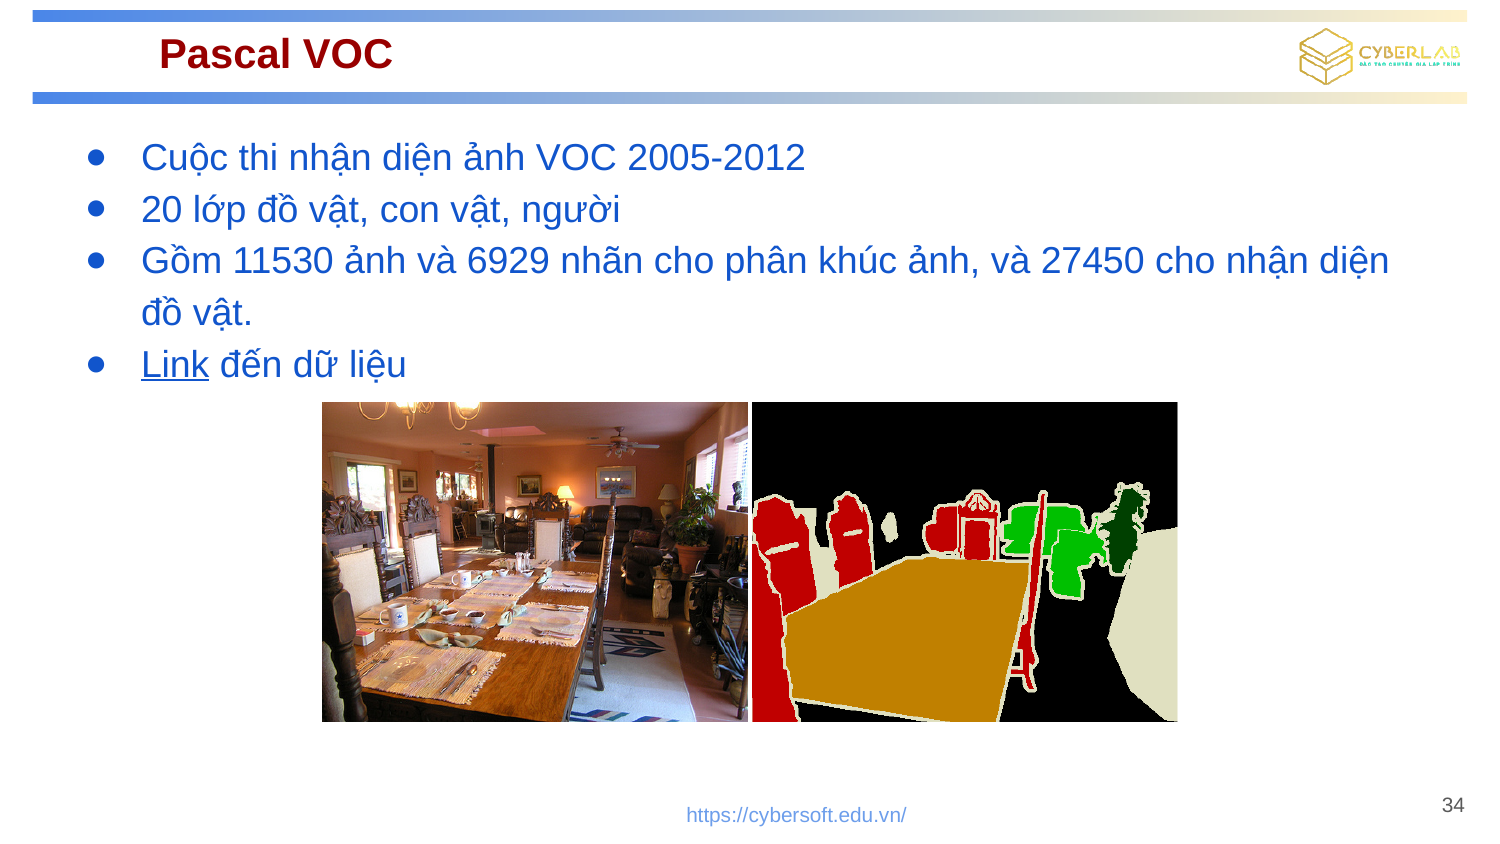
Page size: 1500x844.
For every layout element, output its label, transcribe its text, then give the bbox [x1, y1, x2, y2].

slide_number 34 [1389, 782, 1480, 830]
list Cuộc thi nhận diện ảnh VOC 2005-2012 20 lớp đồ vật, con vật, người Gồm 11530 ảnh và 6929 nhãn cho phân khúc ảnh, và 27450 cho nhận diện đồ vật. Link đến dữ liệu [51, 111, 1449, 447]
picture [1449, 28, 1468, 85]
picture [321, 401, 1178, 722]
title Pascal VOC [144, 12, 1449, 93]
